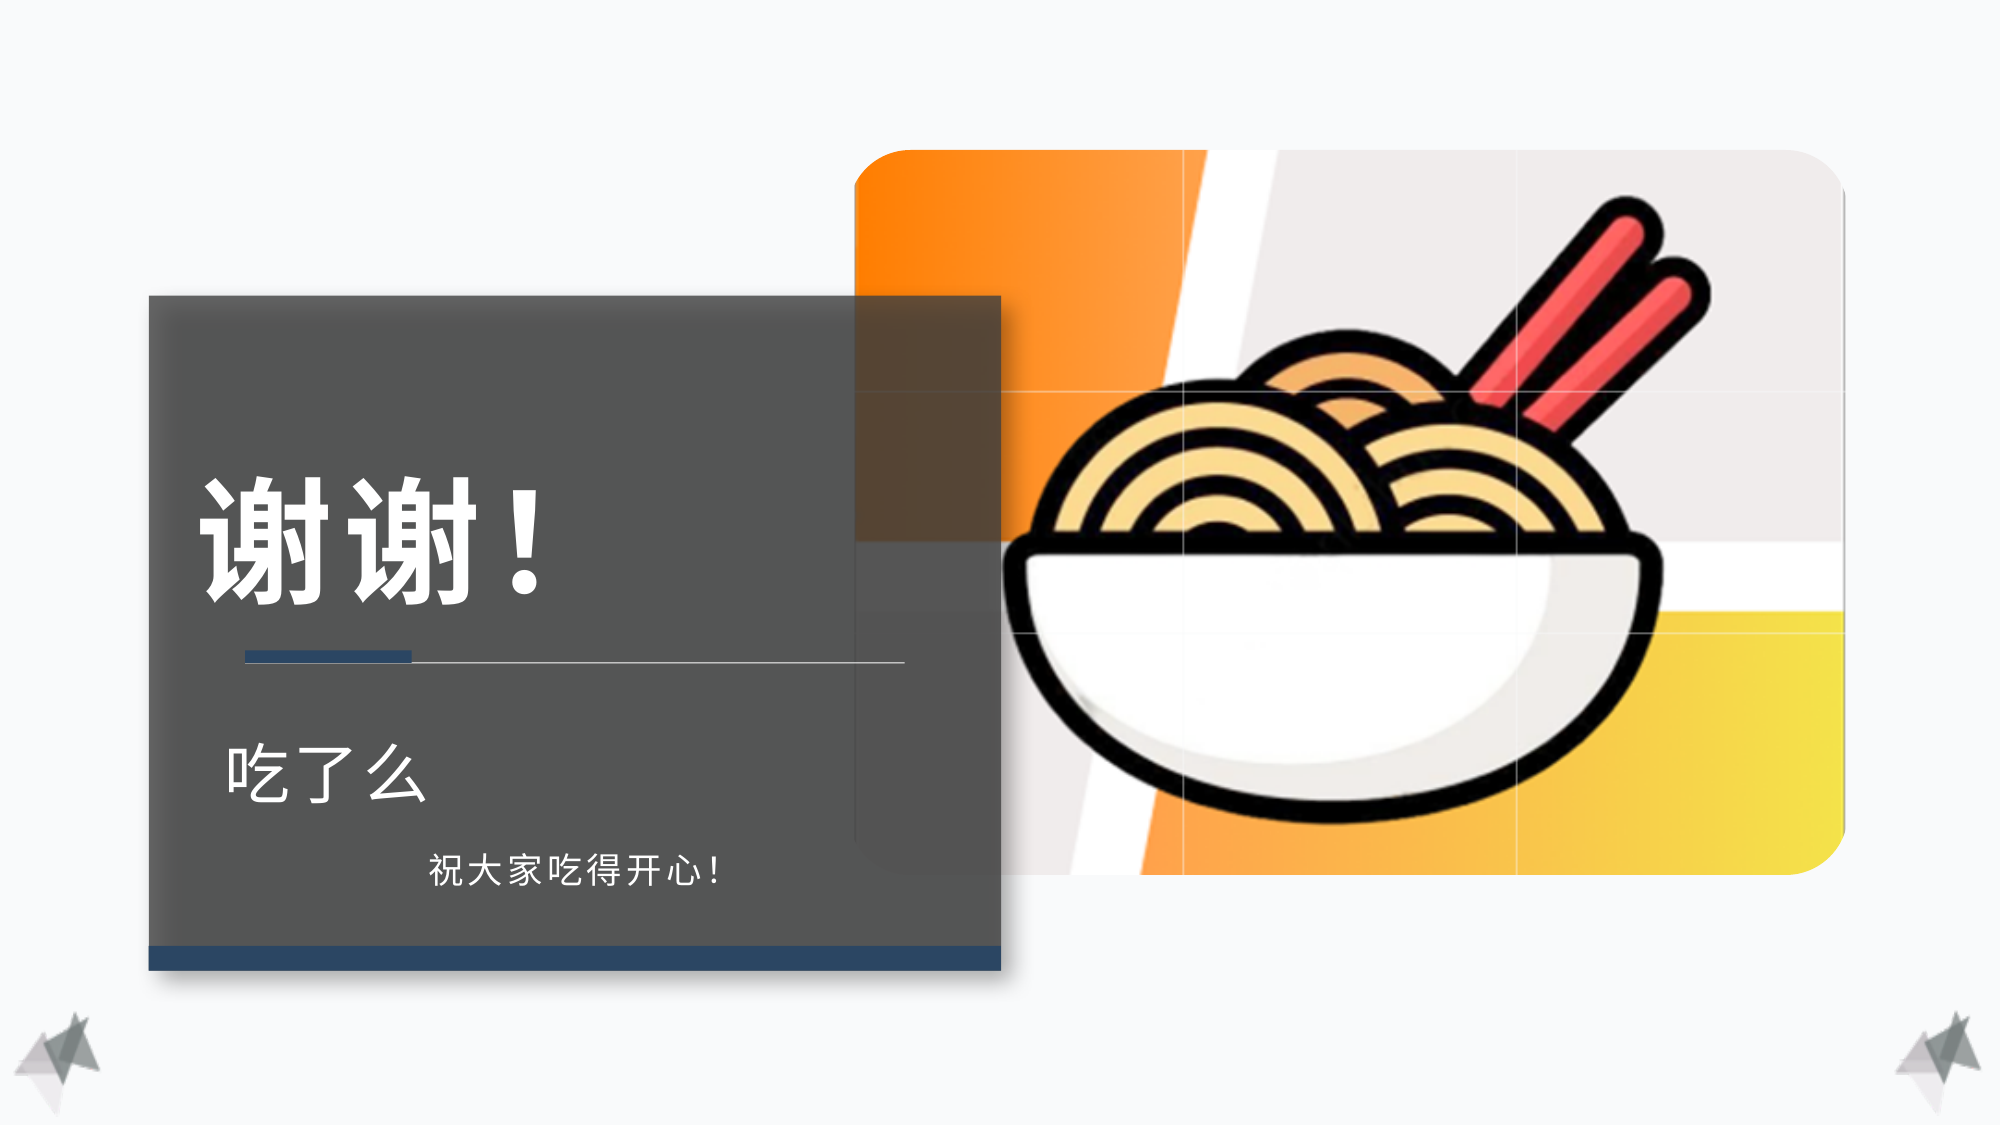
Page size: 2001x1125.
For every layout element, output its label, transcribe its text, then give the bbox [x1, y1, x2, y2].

text_box [148, 295, 1002, 945]
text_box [245, 650, 905, 664]
text_box 吃了么 祝大家吃得开心！ [213, 712, 977, 898]
text_box [148, 945, 1002, 972]
picture [0, 1006, 119, 1125]
text_box 谢谢！ [185, 430, 848, 626]
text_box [848, 149, 1850, 875]
picture [1881, 1005, 2000, 1125]
